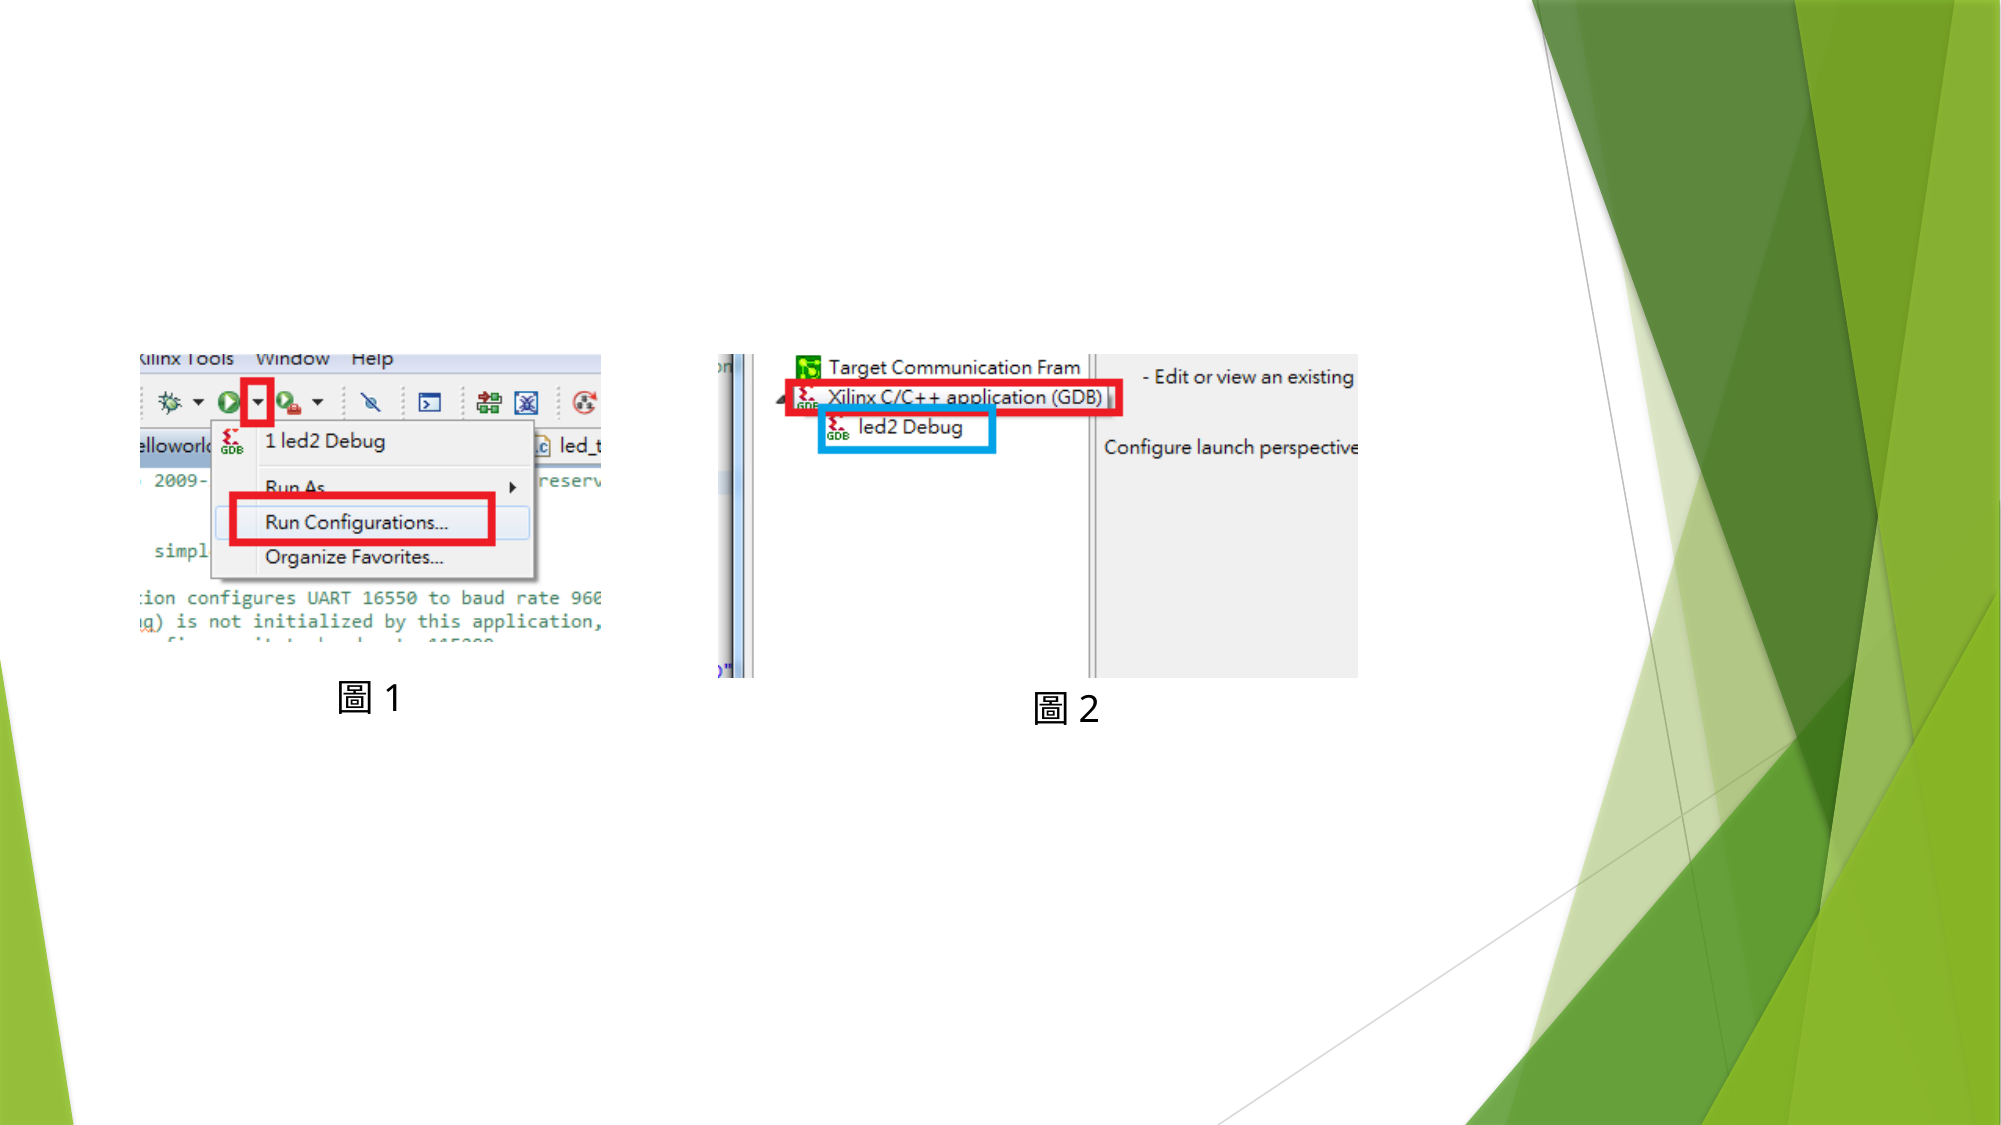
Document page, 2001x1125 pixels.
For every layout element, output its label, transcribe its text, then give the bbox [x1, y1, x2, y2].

list [111, 354, 1522, 992]
picture [717, 353, 1358, 679]
text_box 圖1 [321, 666, 420, 727]
text_box 圖2 [1017, 688, 1115, 738]
picture [140, 353, 601, 643]
